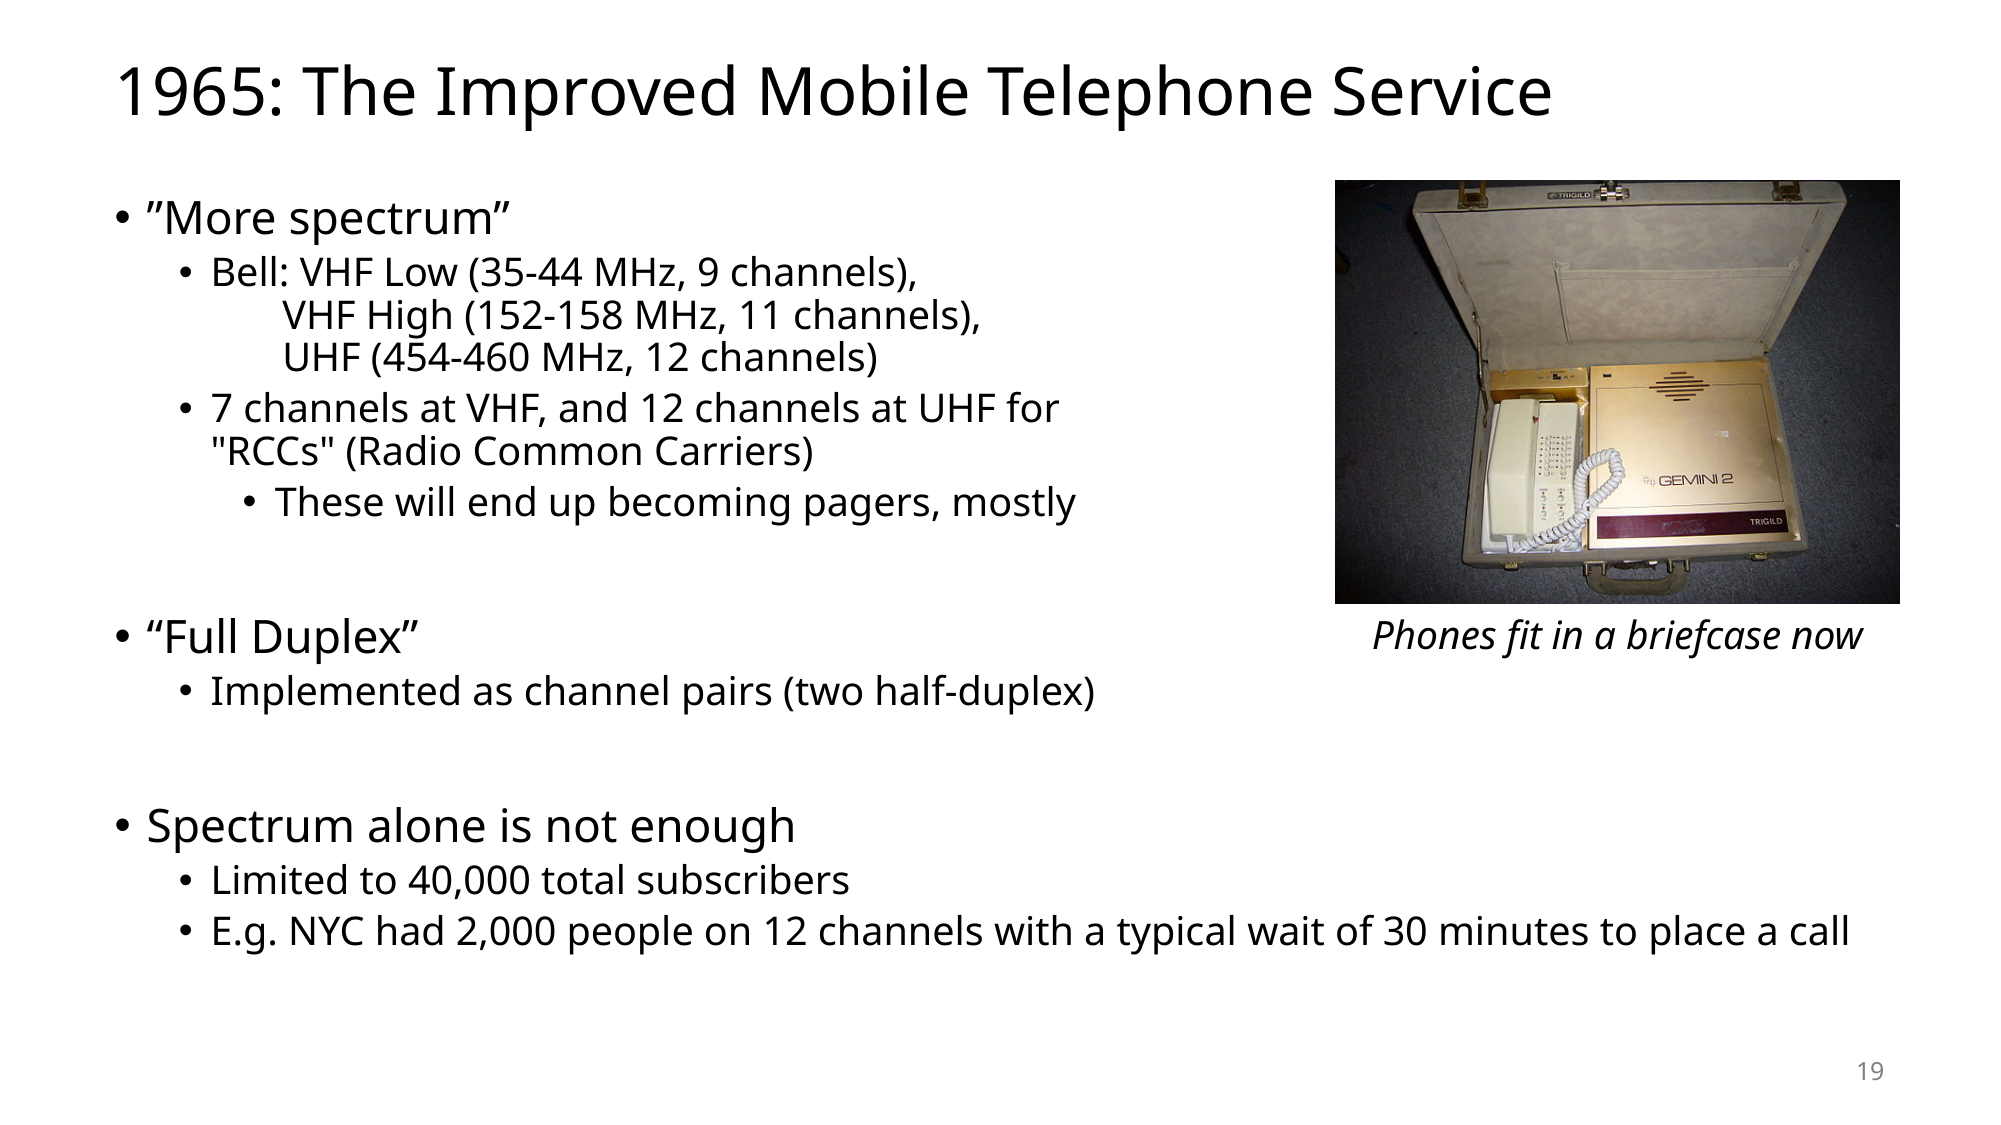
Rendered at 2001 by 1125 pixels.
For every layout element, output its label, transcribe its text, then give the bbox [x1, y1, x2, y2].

list ”More spectrum” Bell: VHF Low (35-44 MHz, 9 channels), VHF High (152-158 MHz, 11 channels), UHF (454-460 MHz, 12 channels) 7 channels at VHF, and 12 channels at UHF for "RCCs" (Radio Common Carriers) These will end up becoming pagers, mostly “Full Duplex” Implemented as channel pairs (two half-duplex) Spectrum alone is not enough Limited to 40,000 total subscribers E.g. NYC had 2,000 people on 12 channels with a typical wait of 30 minutes to place a call [99, 187, 1877, 1013]
title 1965: The Improved Mobile Telephone Service [99, 37, 1900, 150]
text_box Phones fit in a briefcase now [1335, 604, 1900, 665]
picture [1335, 180, 1900, 604]
slide_number 19 [1749, 1042, 1900, 1103]
